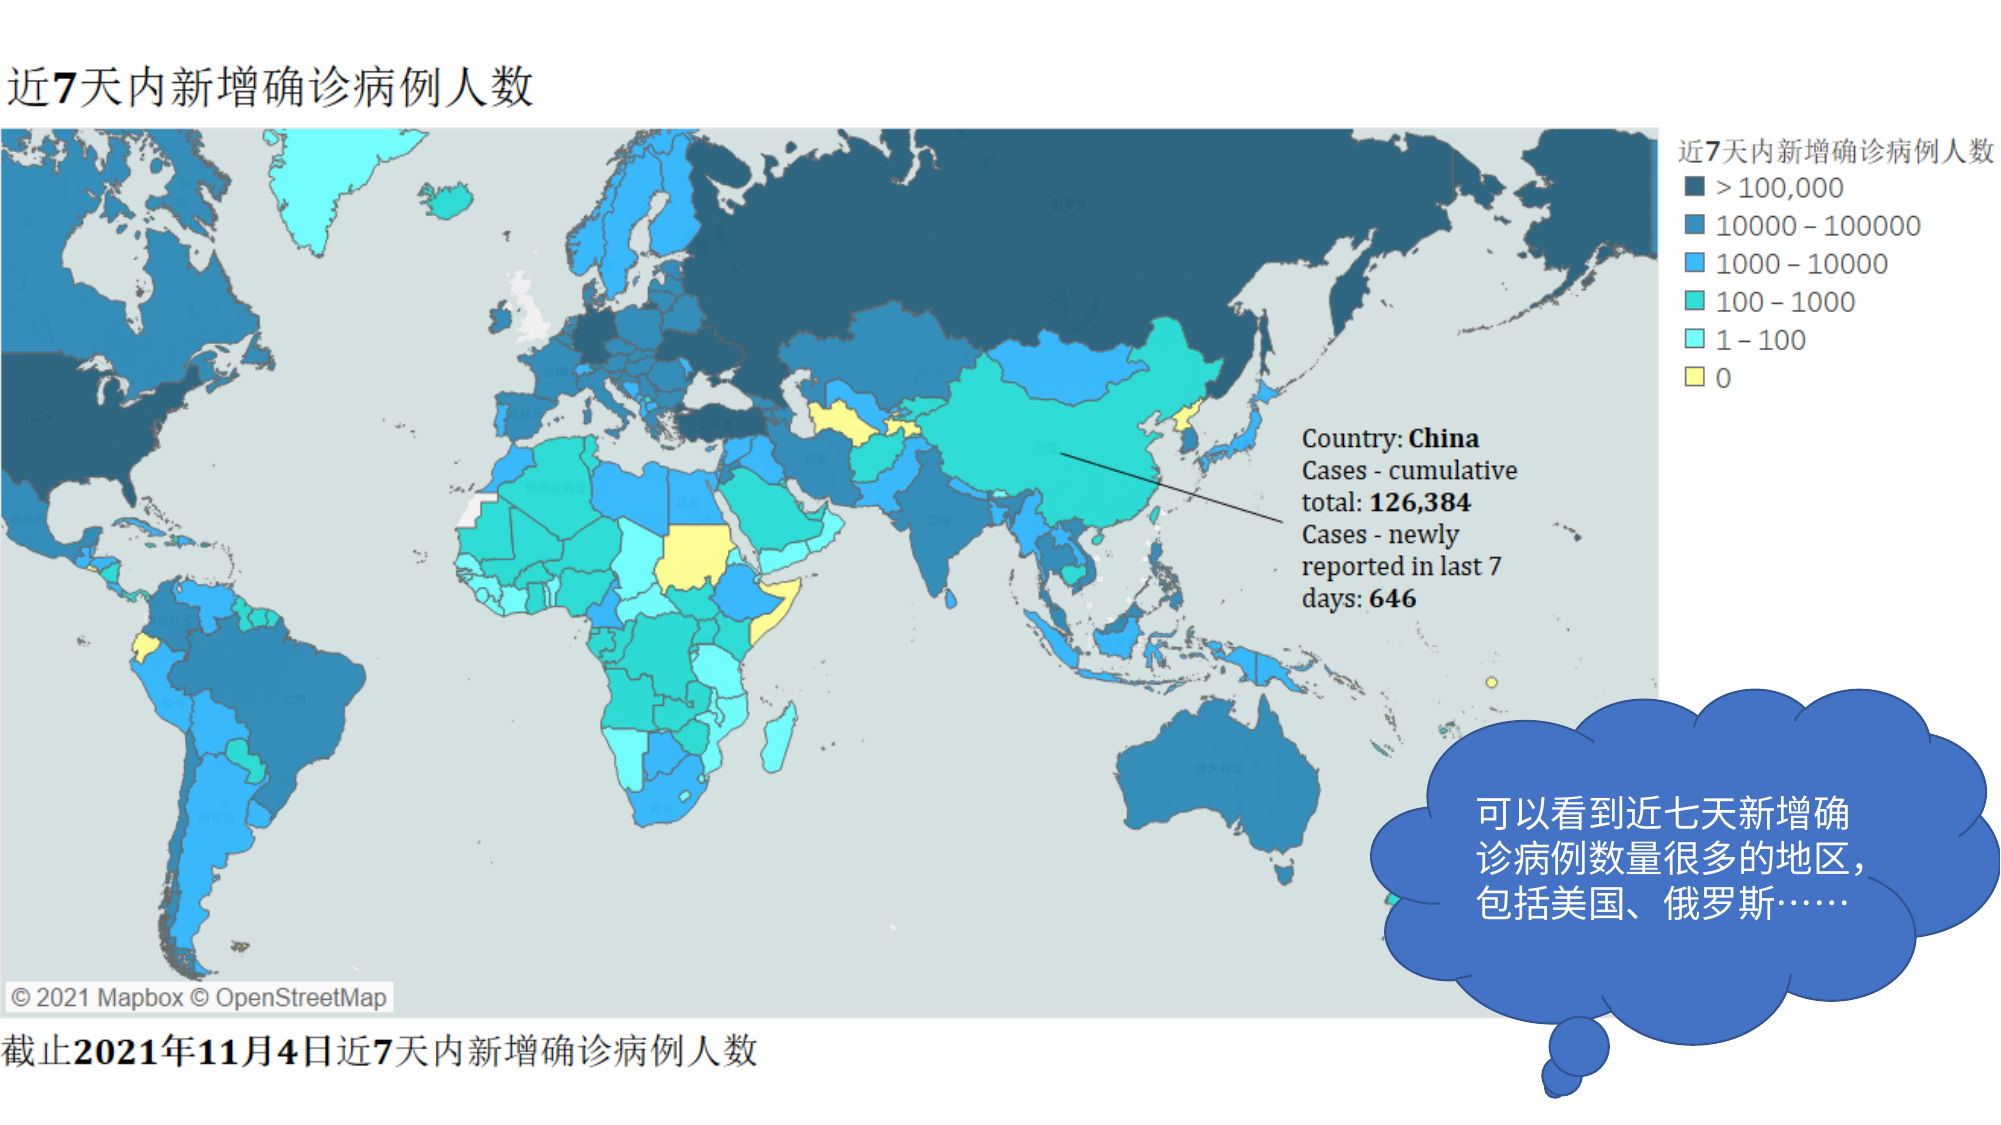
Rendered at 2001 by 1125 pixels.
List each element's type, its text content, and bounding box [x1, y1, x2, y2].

text_box 可以看到近七天新增确诊病例数量很多的地区，包括美国、俄罗斯…… [1541, 1075, 1591, 1099]
picture [0, 50, 2000, 1075]
